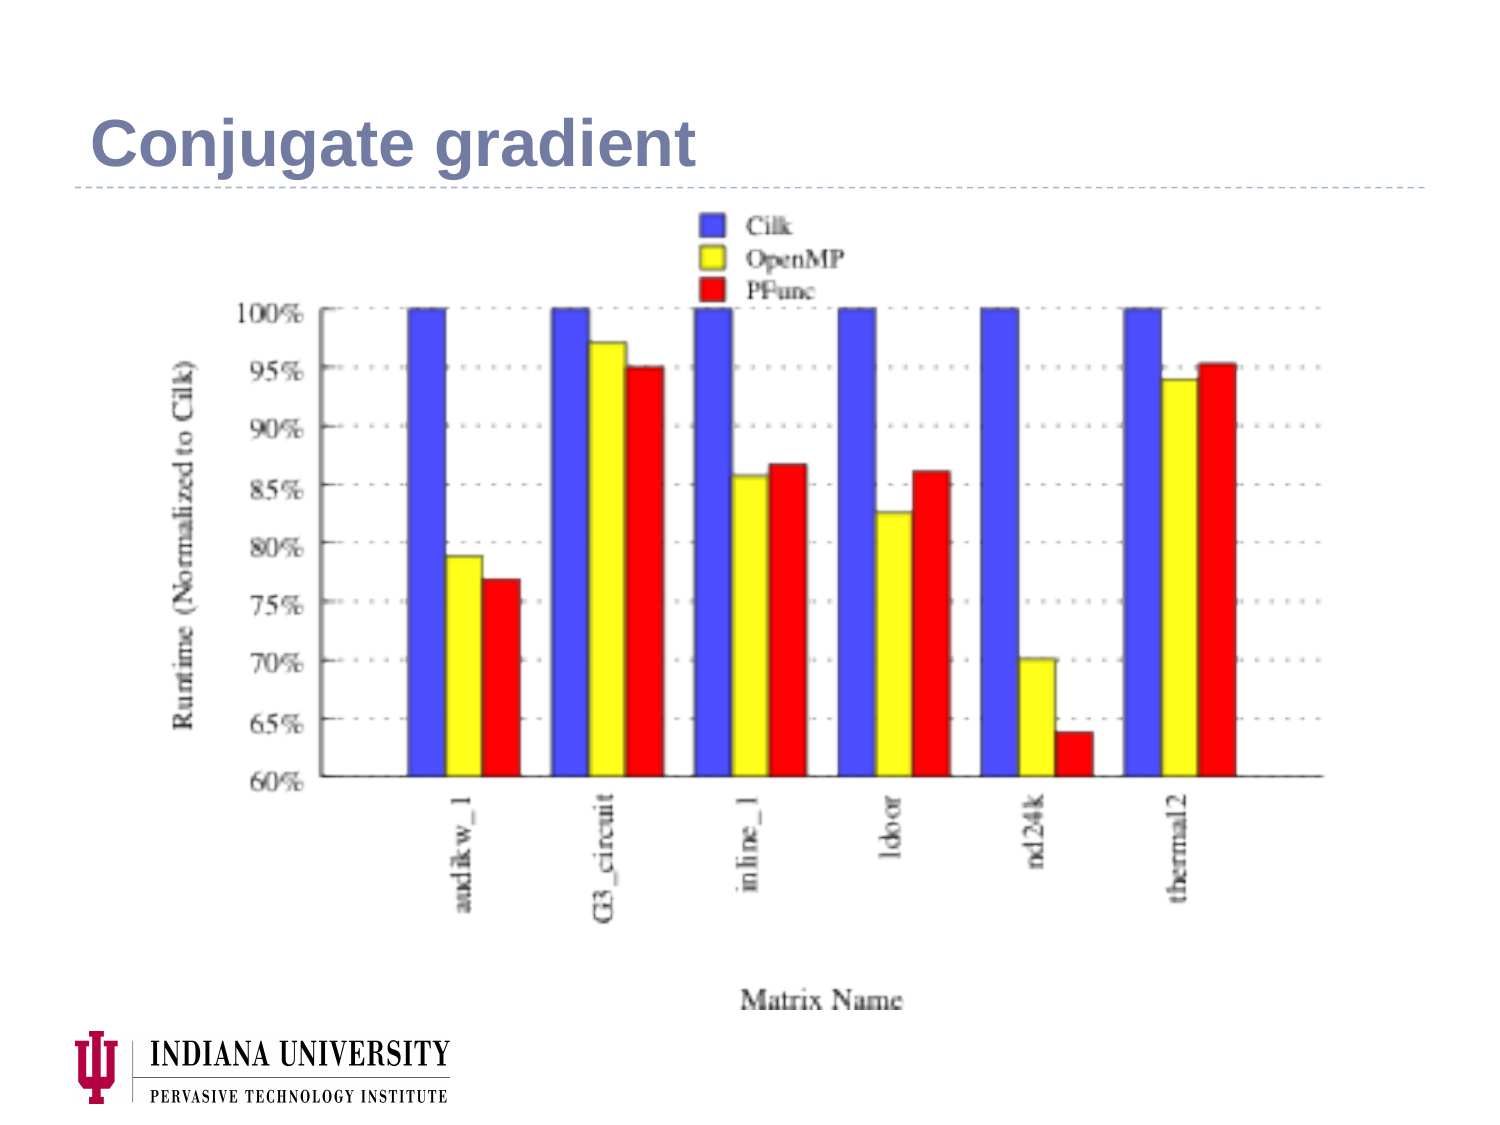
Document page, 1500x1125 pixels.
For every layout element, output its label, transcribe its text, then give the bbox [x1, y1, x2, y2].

title Conjugate gradient [74, 24, 1426, 188]
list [74, 199, 1426, 1011]
picture [75, 1031, 450, 1104]
